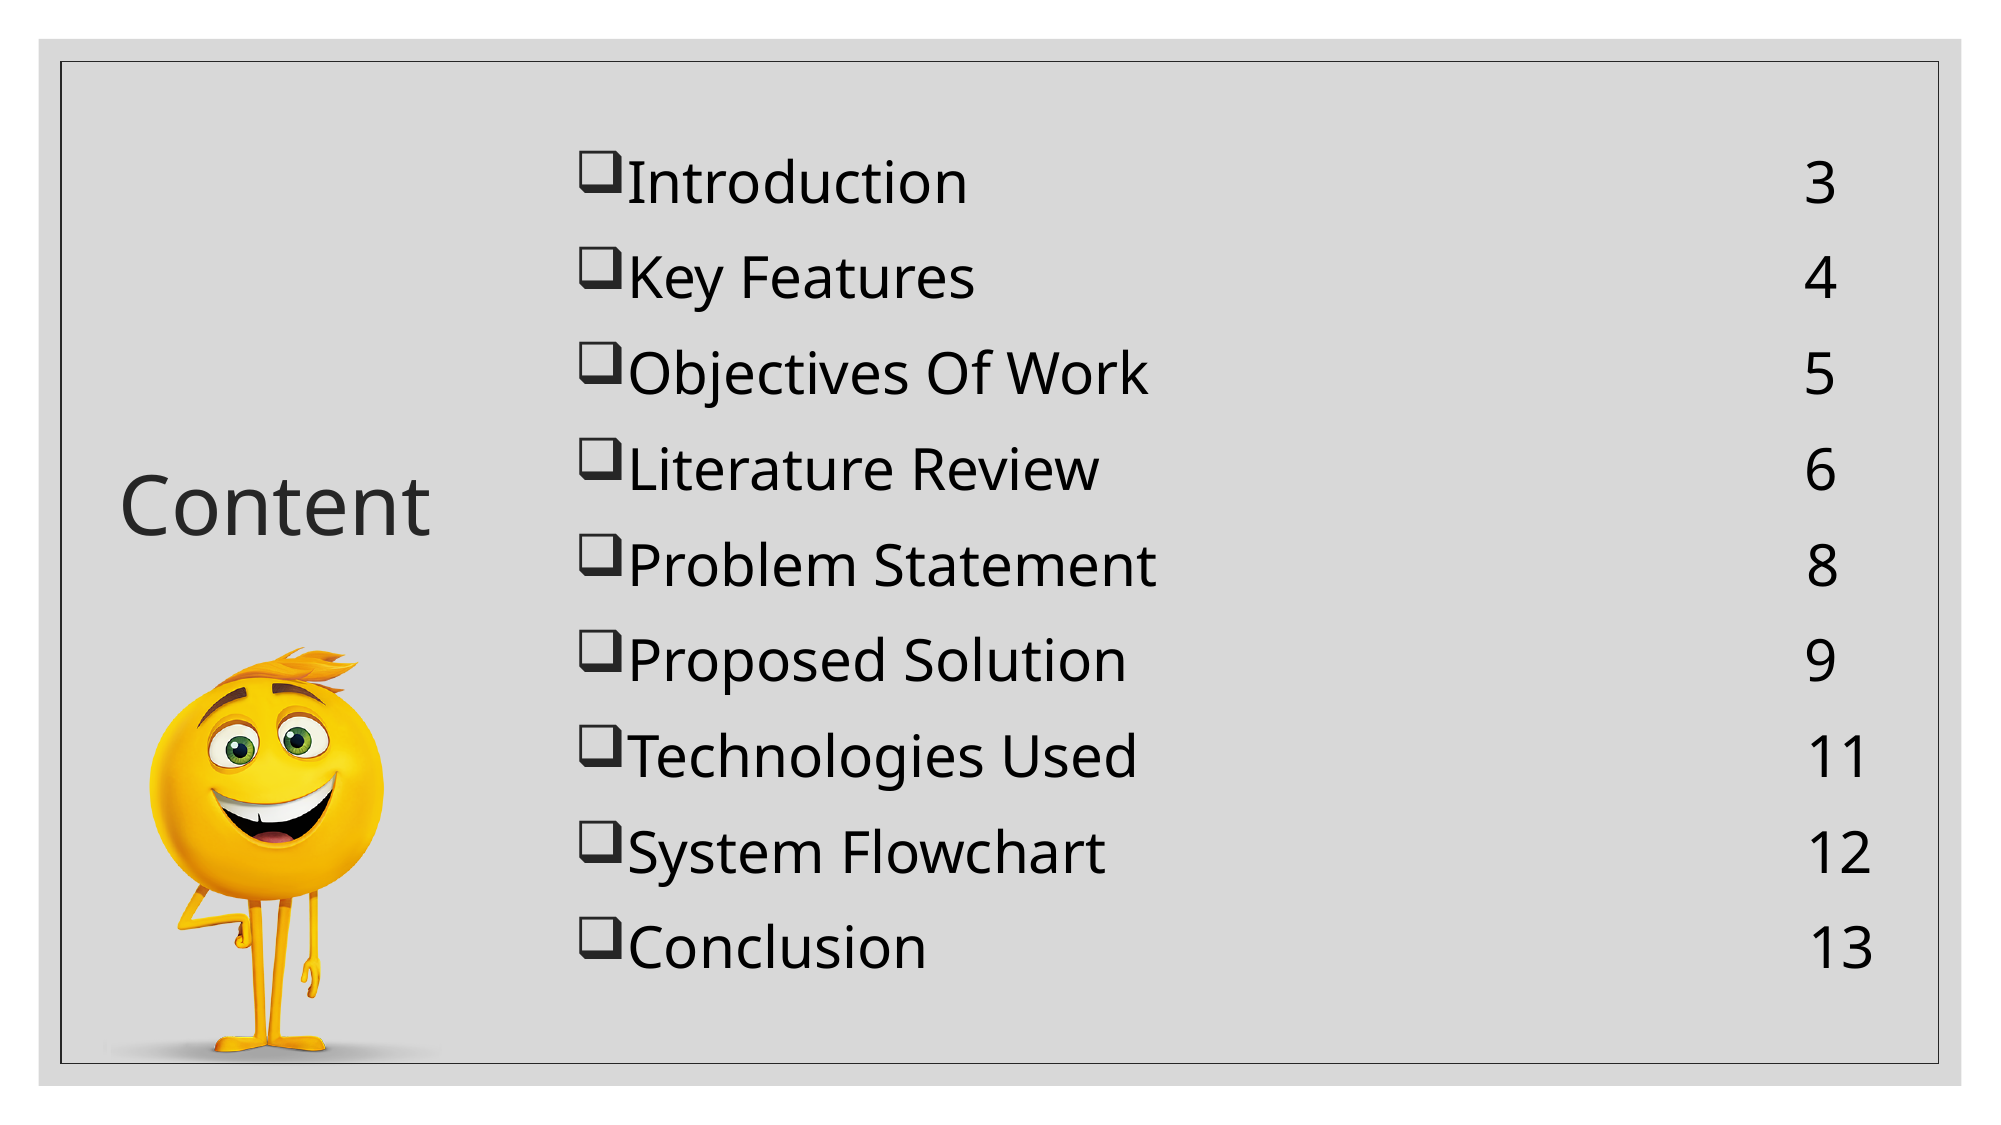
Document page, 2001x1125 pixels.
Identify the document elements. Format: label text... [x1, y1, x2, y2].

list Introduction 3 Key Features 4 Objectives Of Work 5 Literature Review 6 Problem Statement 8 Proposed Solution 9 Technologies Used 11 System Flowchart 12 Conclusion 13 [559, 130, 1924, 995]
title Content [103, 396, 529, 622]
picture [103, 621, 478, 1125]
